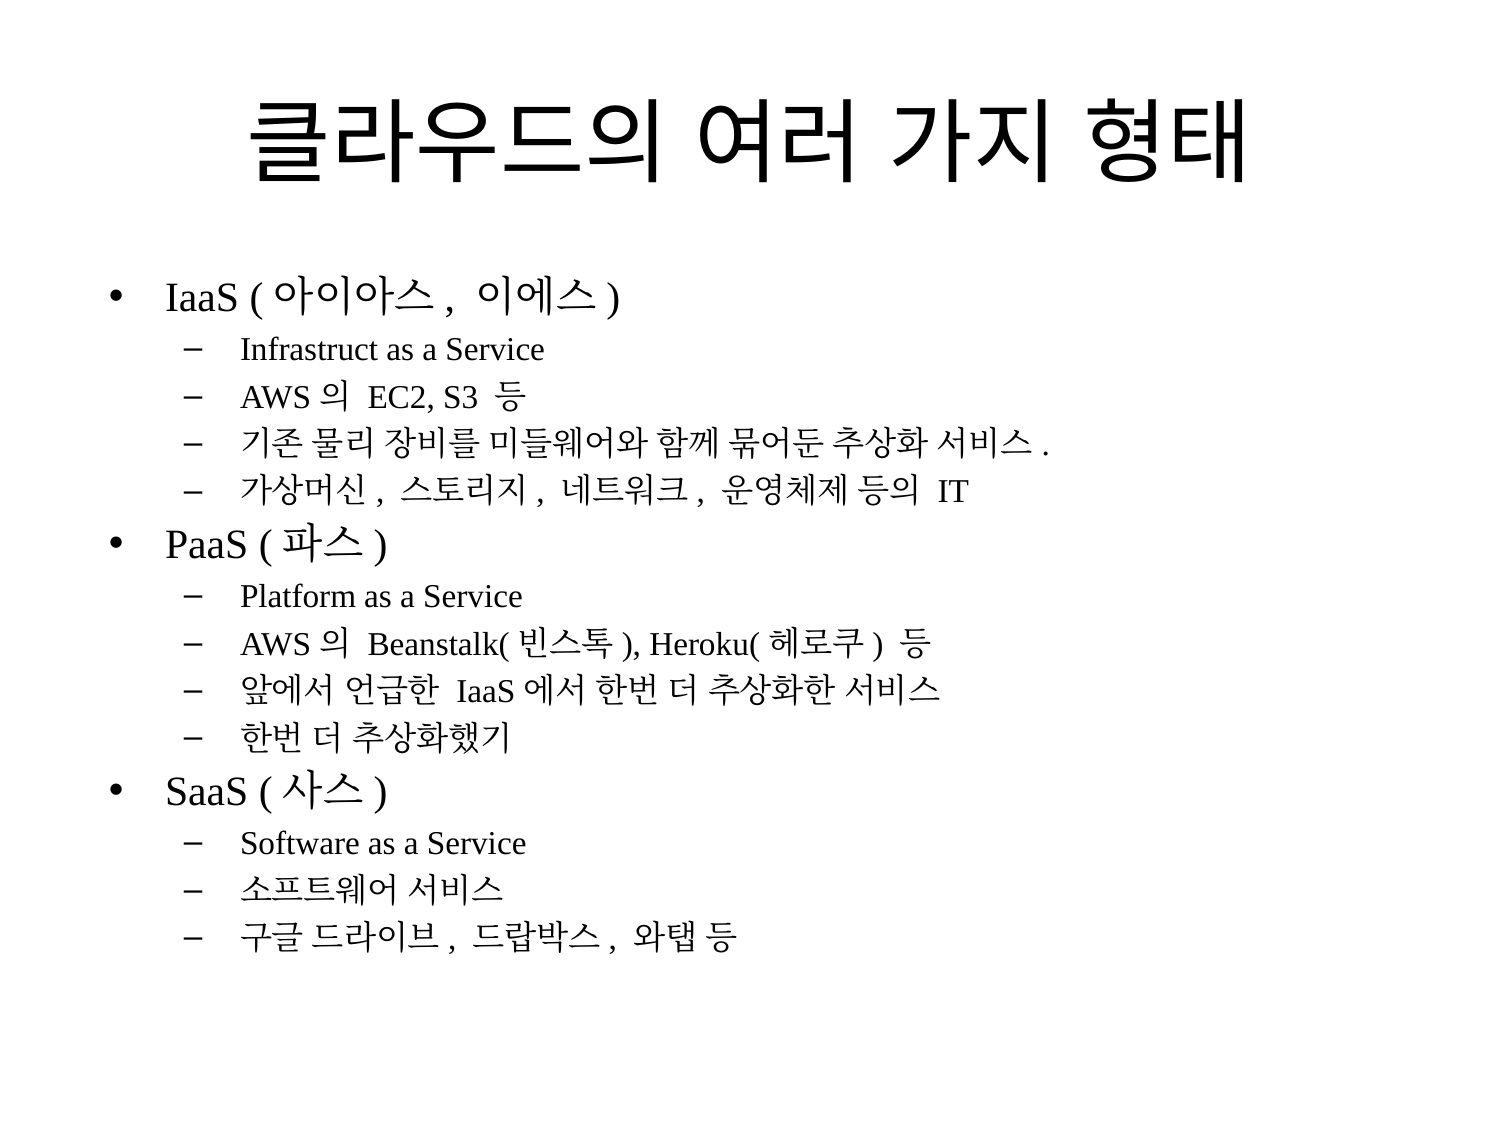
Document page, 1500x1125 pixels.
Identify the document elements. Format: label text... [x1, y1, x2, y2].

list IaaS (아이아스, 이에스) Infrastruct as a Service AWS의 EC2, S3 등 기존 물리 장비를 미들웨어와 함께 묶어둔 추상화 서비스. 가상머신, 스토리지, 네트워크, 운영체제 등의 IT PaaS (파스) Platform as a Service AWS의 Beanstalk(빈스톡), Heroku(헤로쿠) 등 앞에서 언급한 IaaS에서 한번 더 추상화한 서비스 한번 더 추상화했기 SaaS (사스) Software as a Service 소프트웨어 서비스 구글 드라이브, 드랍박스, 와탭 등 [75, 262, 1425, 1005]
title 클라우드의 여러 가지 형태 [75, 45, 1425, 233]
